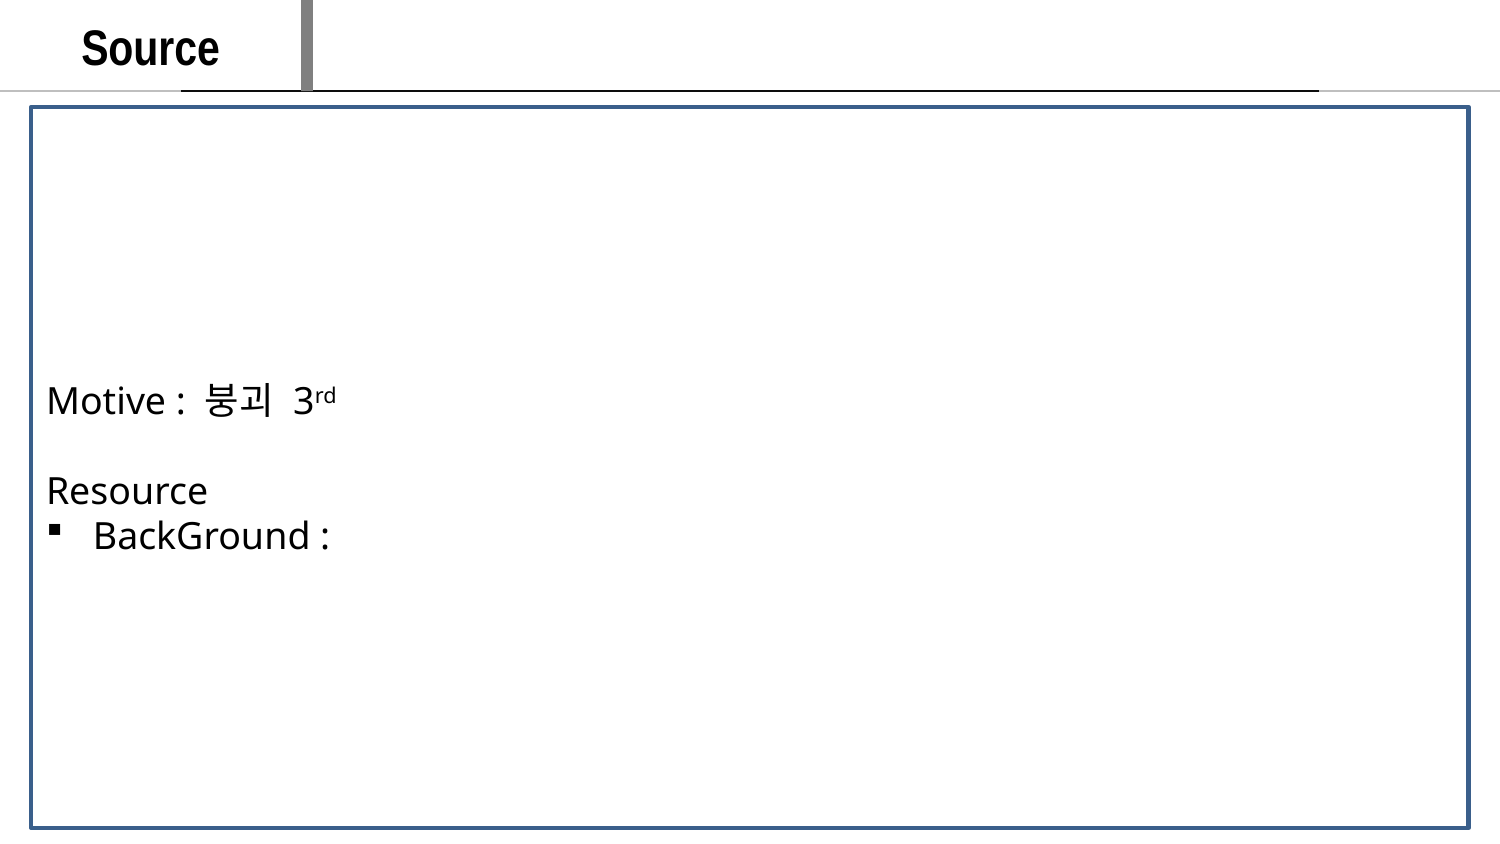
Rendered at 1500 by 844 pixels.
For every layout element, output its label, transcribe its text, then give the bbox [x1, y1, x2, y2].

text_box Source [0, 0, 299, 93]
text_box Motive : 붕괴 3rd Resource BackGround : [29, 105, 1471, 830]
text_box [299, 0, 315, 93]
